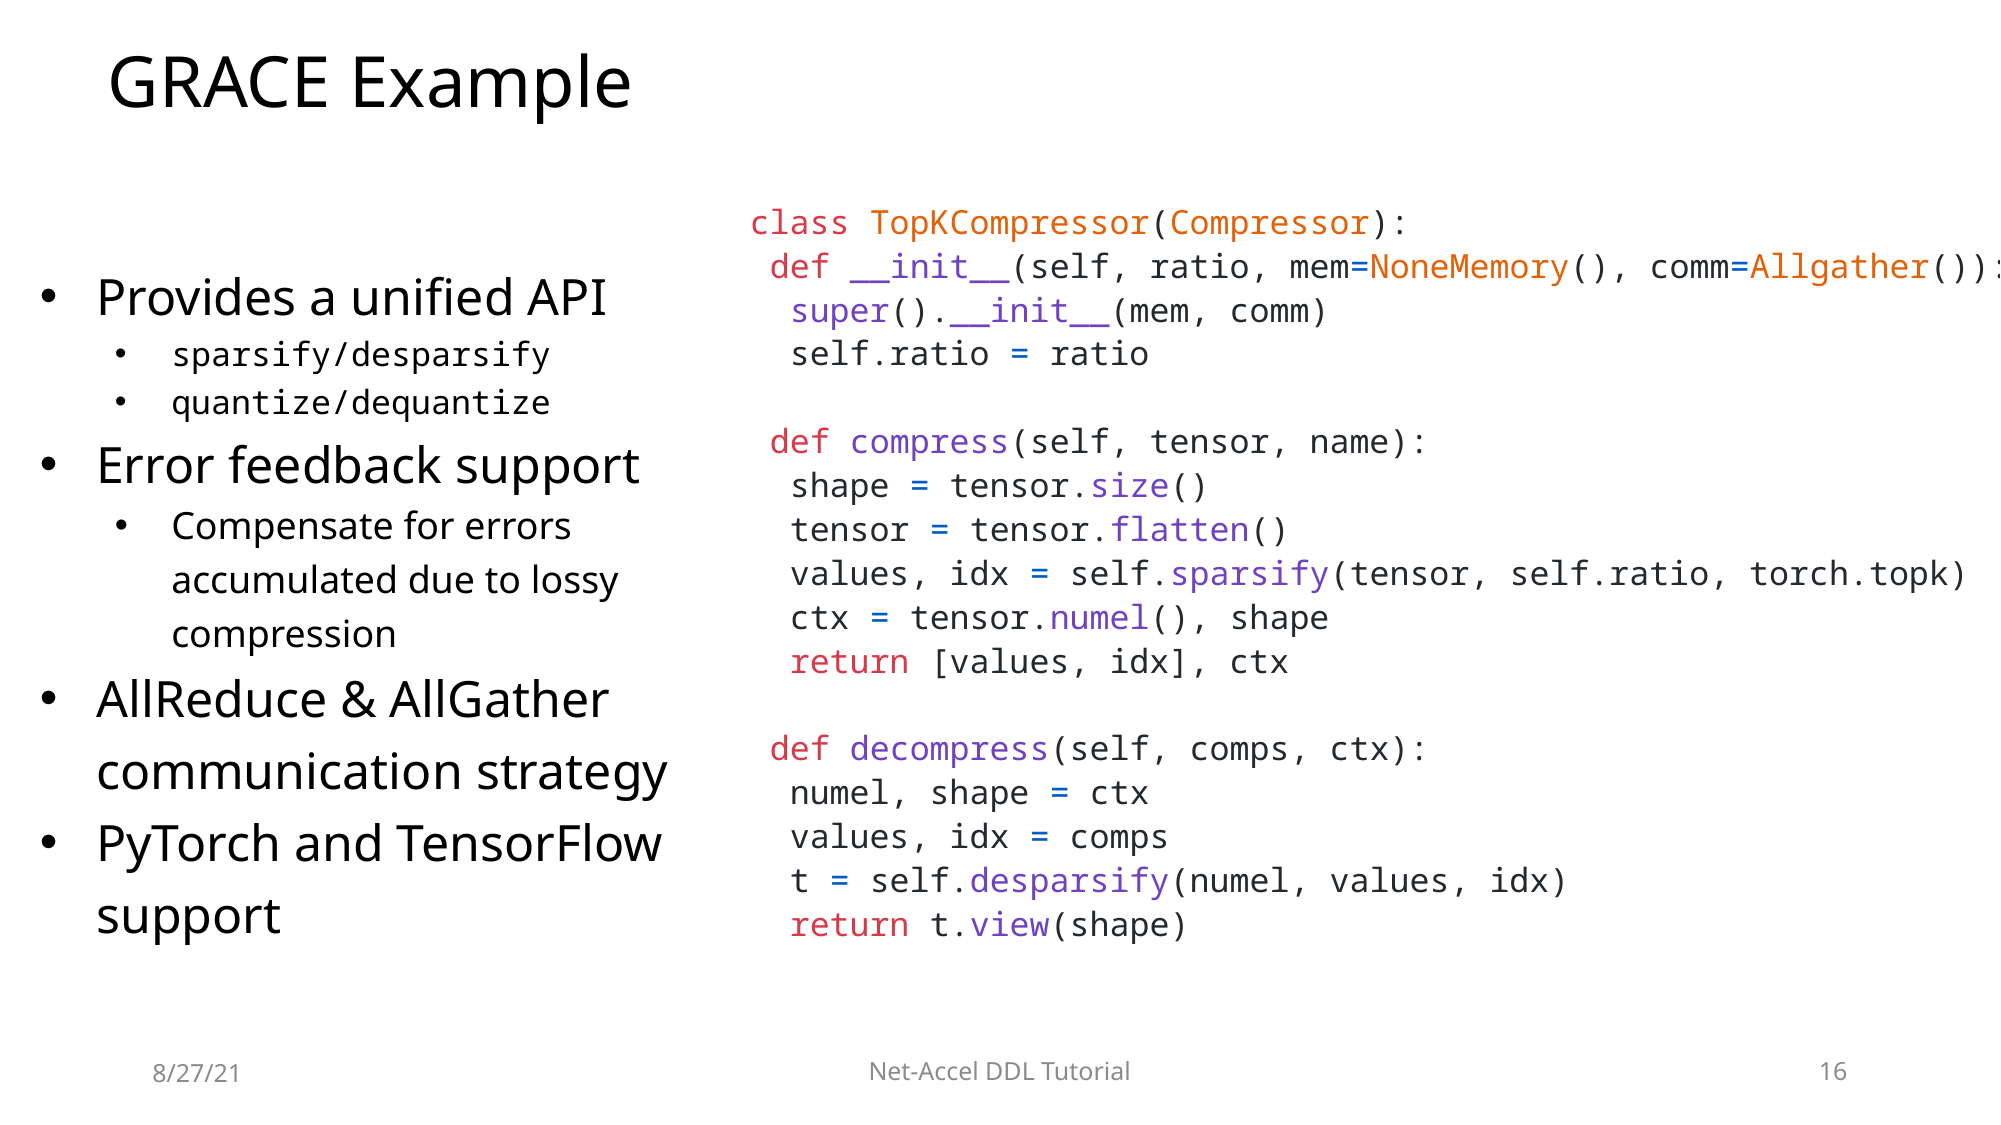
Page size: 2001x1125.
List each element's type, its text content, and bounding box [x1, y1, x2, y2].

text_box Provides a unified API sparsify/desparsify quantize/dequantize Error feedback support Compensate for errors accumulated due to lossy compression AllReduce & AllGather communication strategy PyTorch and TensorFlow support [25, 246, 785, 951]
footer Net-Accel DDL Tutorial [662, 1042, 1338, 1103]
slide_number 105 [1412, 1042, 1863, 1103]
text_box class TopKCompressor(Compressor): def __init__(self, ratio, mem=NoneMemory(), comm=Allgather()): super().__init__(mem, comm) self.ratio = ratio def compress(self, tensor, name): shape = tensor.size() tensor = tensor.flatten() values, idx = self.sparsify(tensor, self.ratio, torch.topk) ctx = tensor.numel(), shape return [values, idx], ctx def decompress(self, comps, ctx): numel, shape = ctx values, idx = comps t = self.desparsify(numel, values, idx) return t.view(shape) [734, 189, 2000, 951]
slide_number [137, 1042, 588, 1103]
title GRACE Example [93, 39, 1863, 132]
